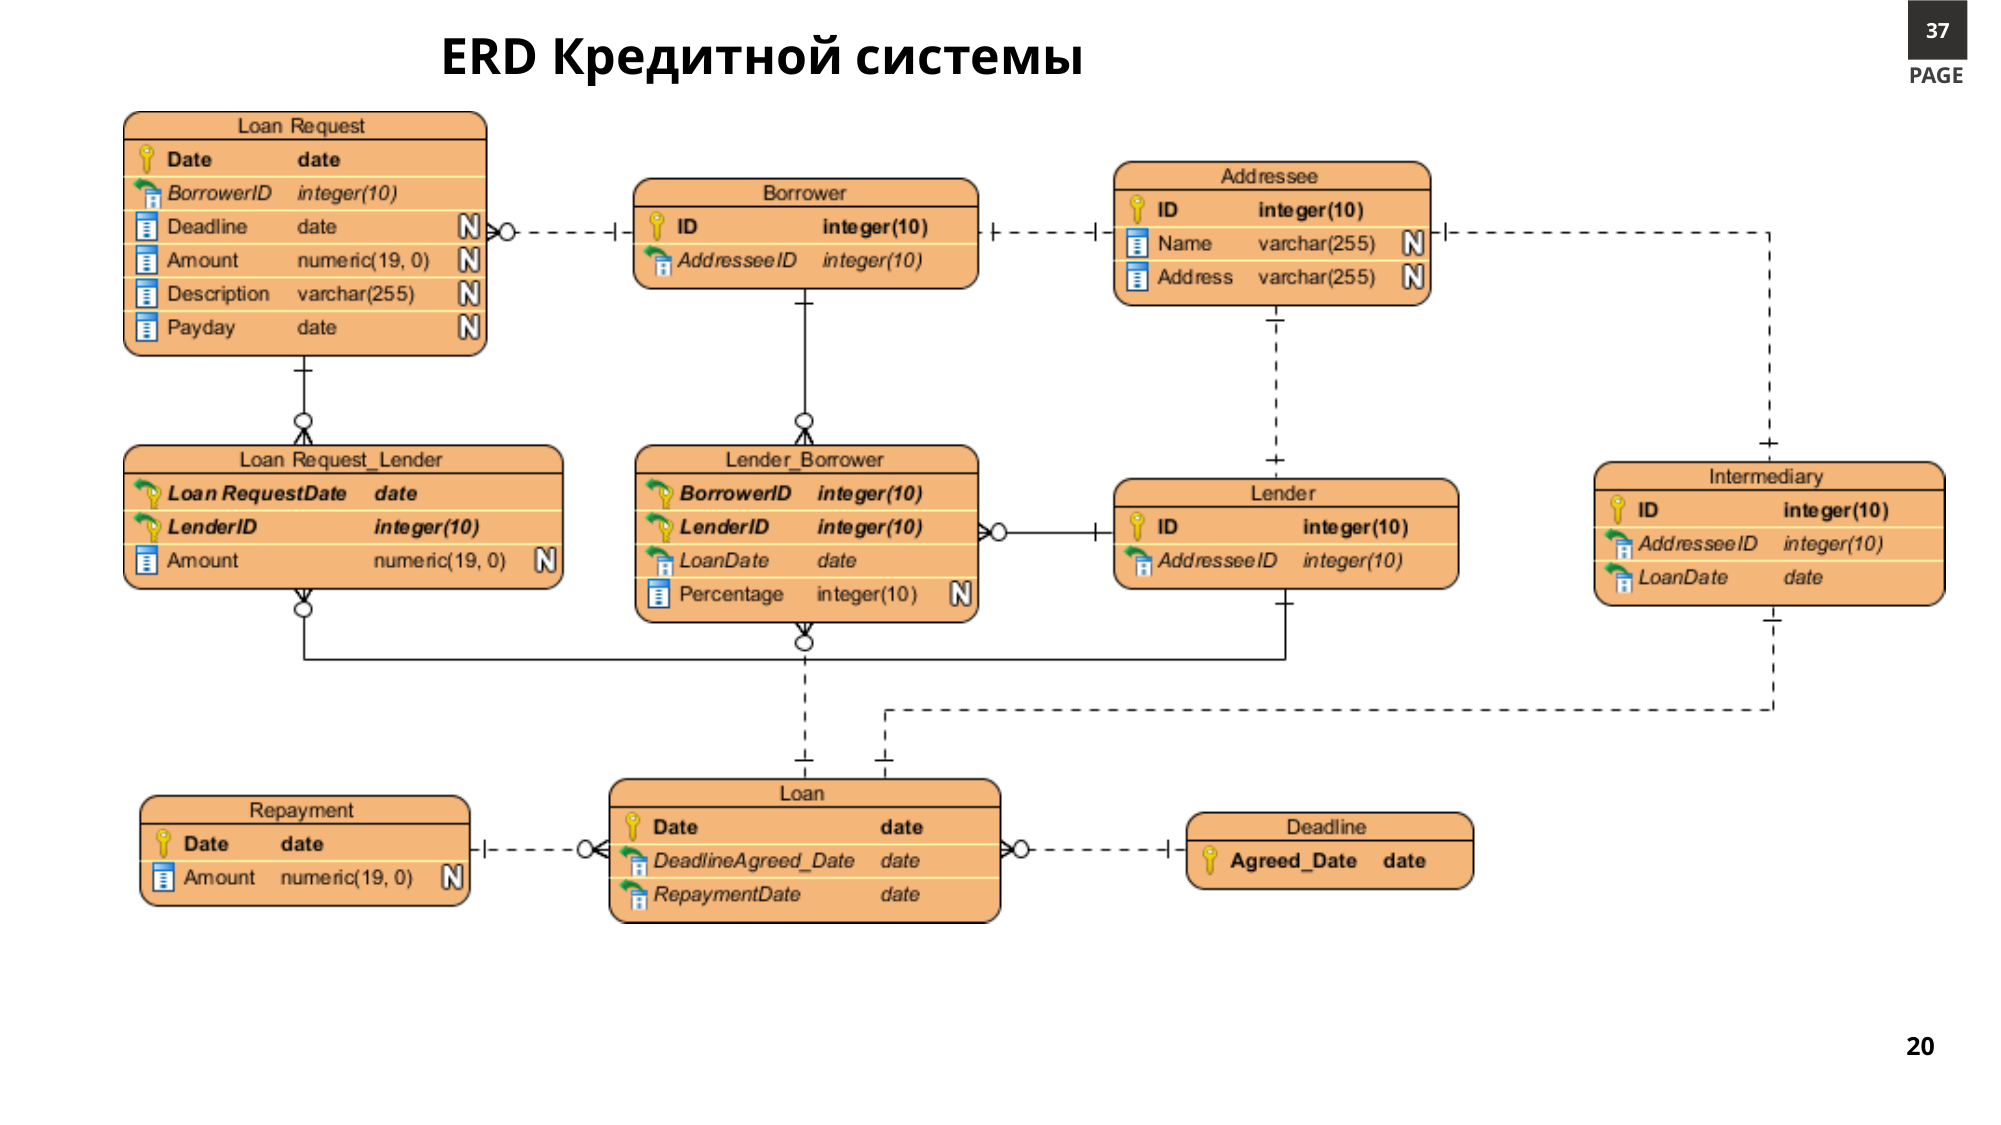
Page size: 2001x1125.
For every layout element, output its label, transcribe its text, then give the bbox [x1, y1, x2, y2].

title ERD Кредитной системы [425, 4, 2000, 112]
text_box 37 [1907, 0, 1969, 61]
text_box 20 [1891, 1018, 1956, 1077]
picture [122, 111, 1946, 924]
text_box PAGE [1894, 54, 1979, 96]
